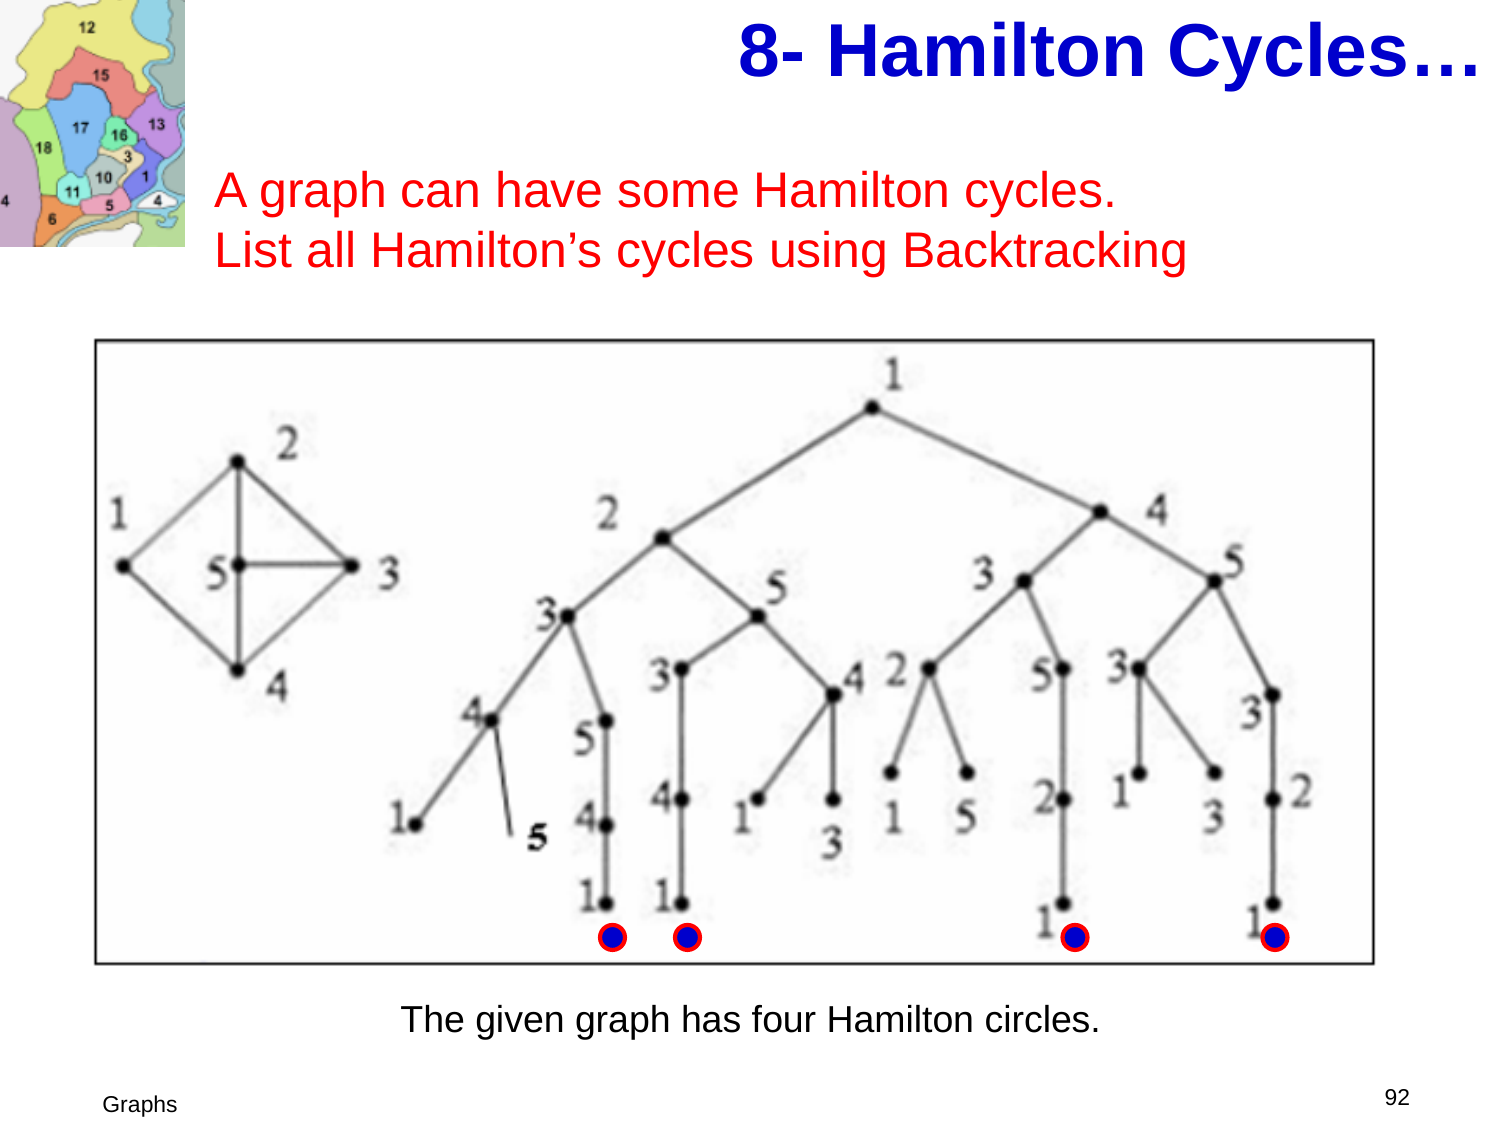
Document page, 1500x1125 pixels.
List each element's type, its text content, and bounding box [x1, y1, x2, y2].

picture [0, 0, 185, 247]
title 8- Hamilton Cycles… [74, 0, 1500, 93]
slide_number 92 [1312, 1074, 1426, 1113]
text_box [74, 299, 1401, 988]
text_box The given graph has four Hamilton circles. [337, 997, 1175, 1048]
text_box A graph can have some Hamilton cycles. List all Hamilton’s cycles using Backtracking [199, 149, 1388, 285]
